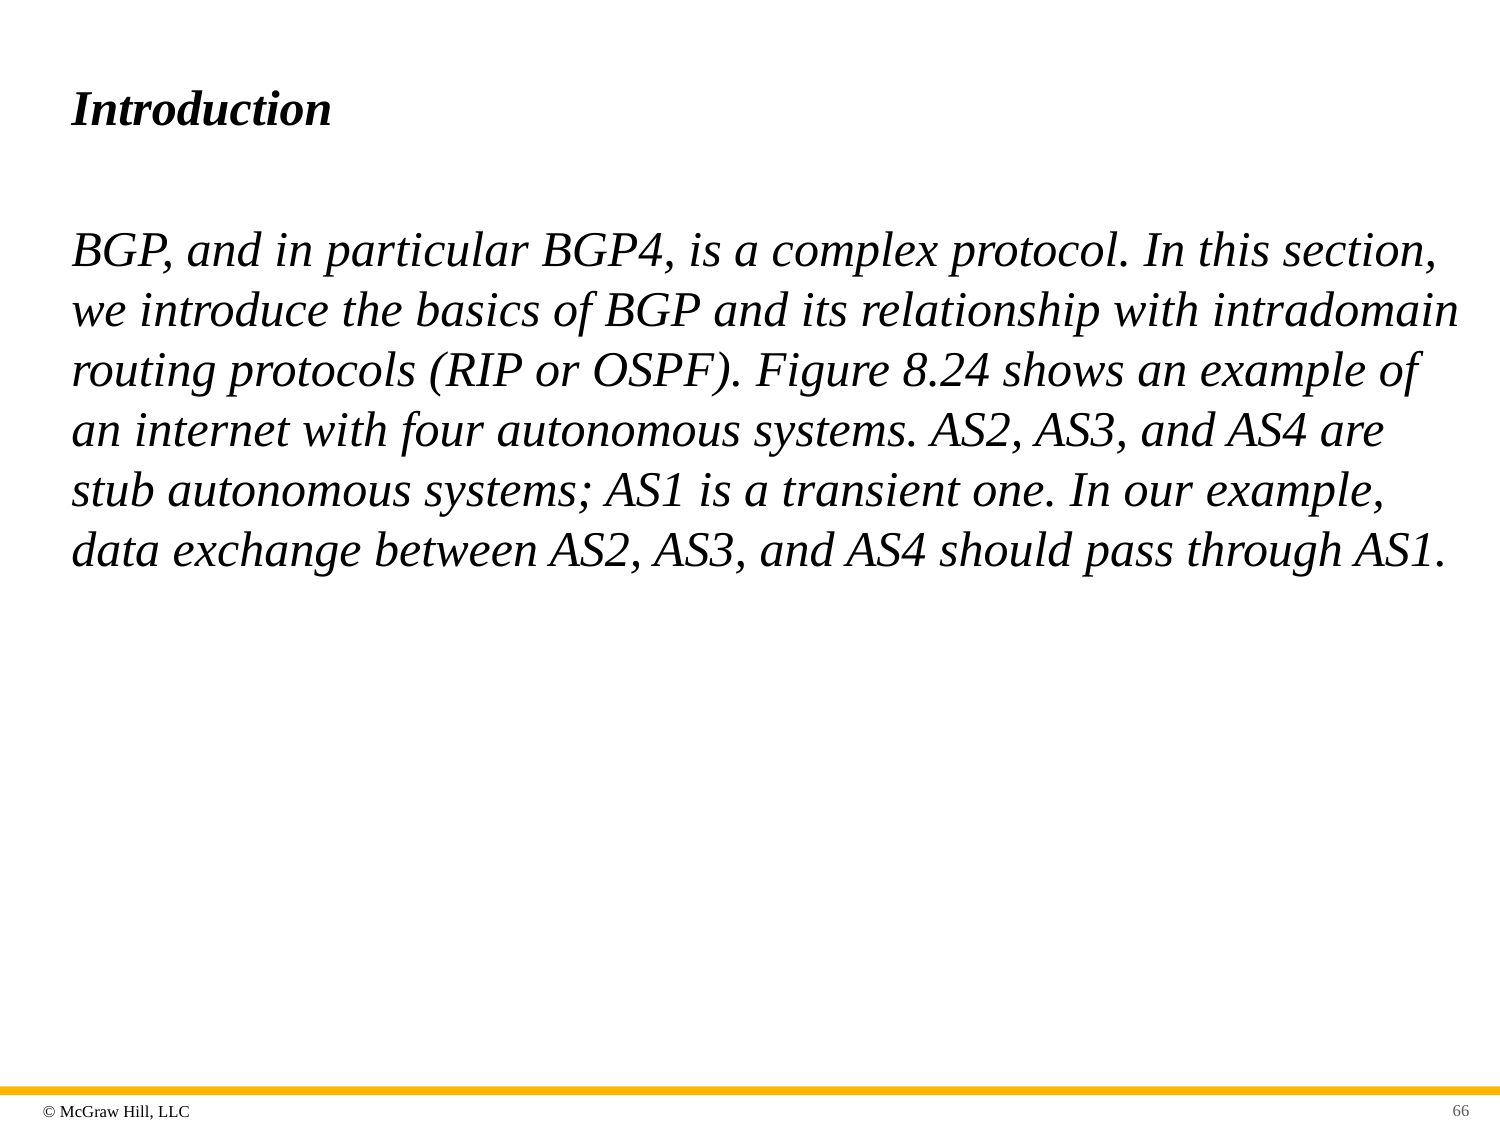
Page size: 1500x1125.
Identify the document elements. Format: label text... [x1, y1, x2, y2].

slide_number 66 [1418, 1096, 1477, 1123]
list BGP, and in particular BGP4, is a complex protocol. In this section, we introduce the basics of BGP and its relationship with intradomain routing protocols (RIP or OSPF). Figure 8.24 shows an example of an internet with four autonomous systems. AS2, AS3, and AS4 are stub autonomous systems; AS1 is a transient one. In our example, data exchange between AS2, AS3, and AS4 should pass through AS1. [56, 209, 1482, 1056]
title Introduction [56, 50, 1444, 162]
